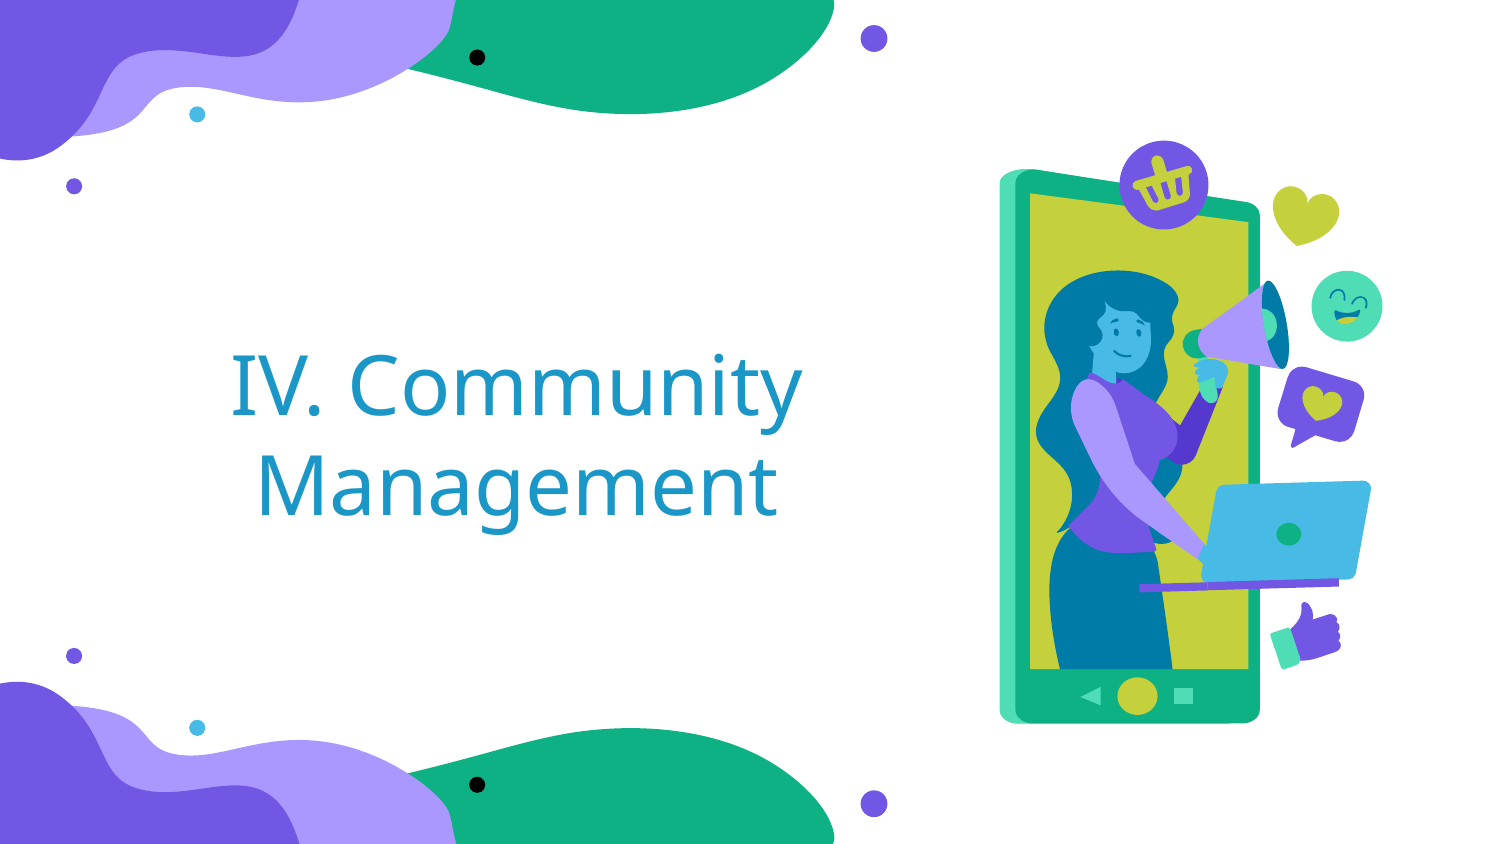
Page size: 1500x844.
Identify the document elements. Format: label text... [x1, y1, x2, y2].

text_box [999, 140, 1387, 724]
title IV. Community Management [12, 378, 994, 486]
